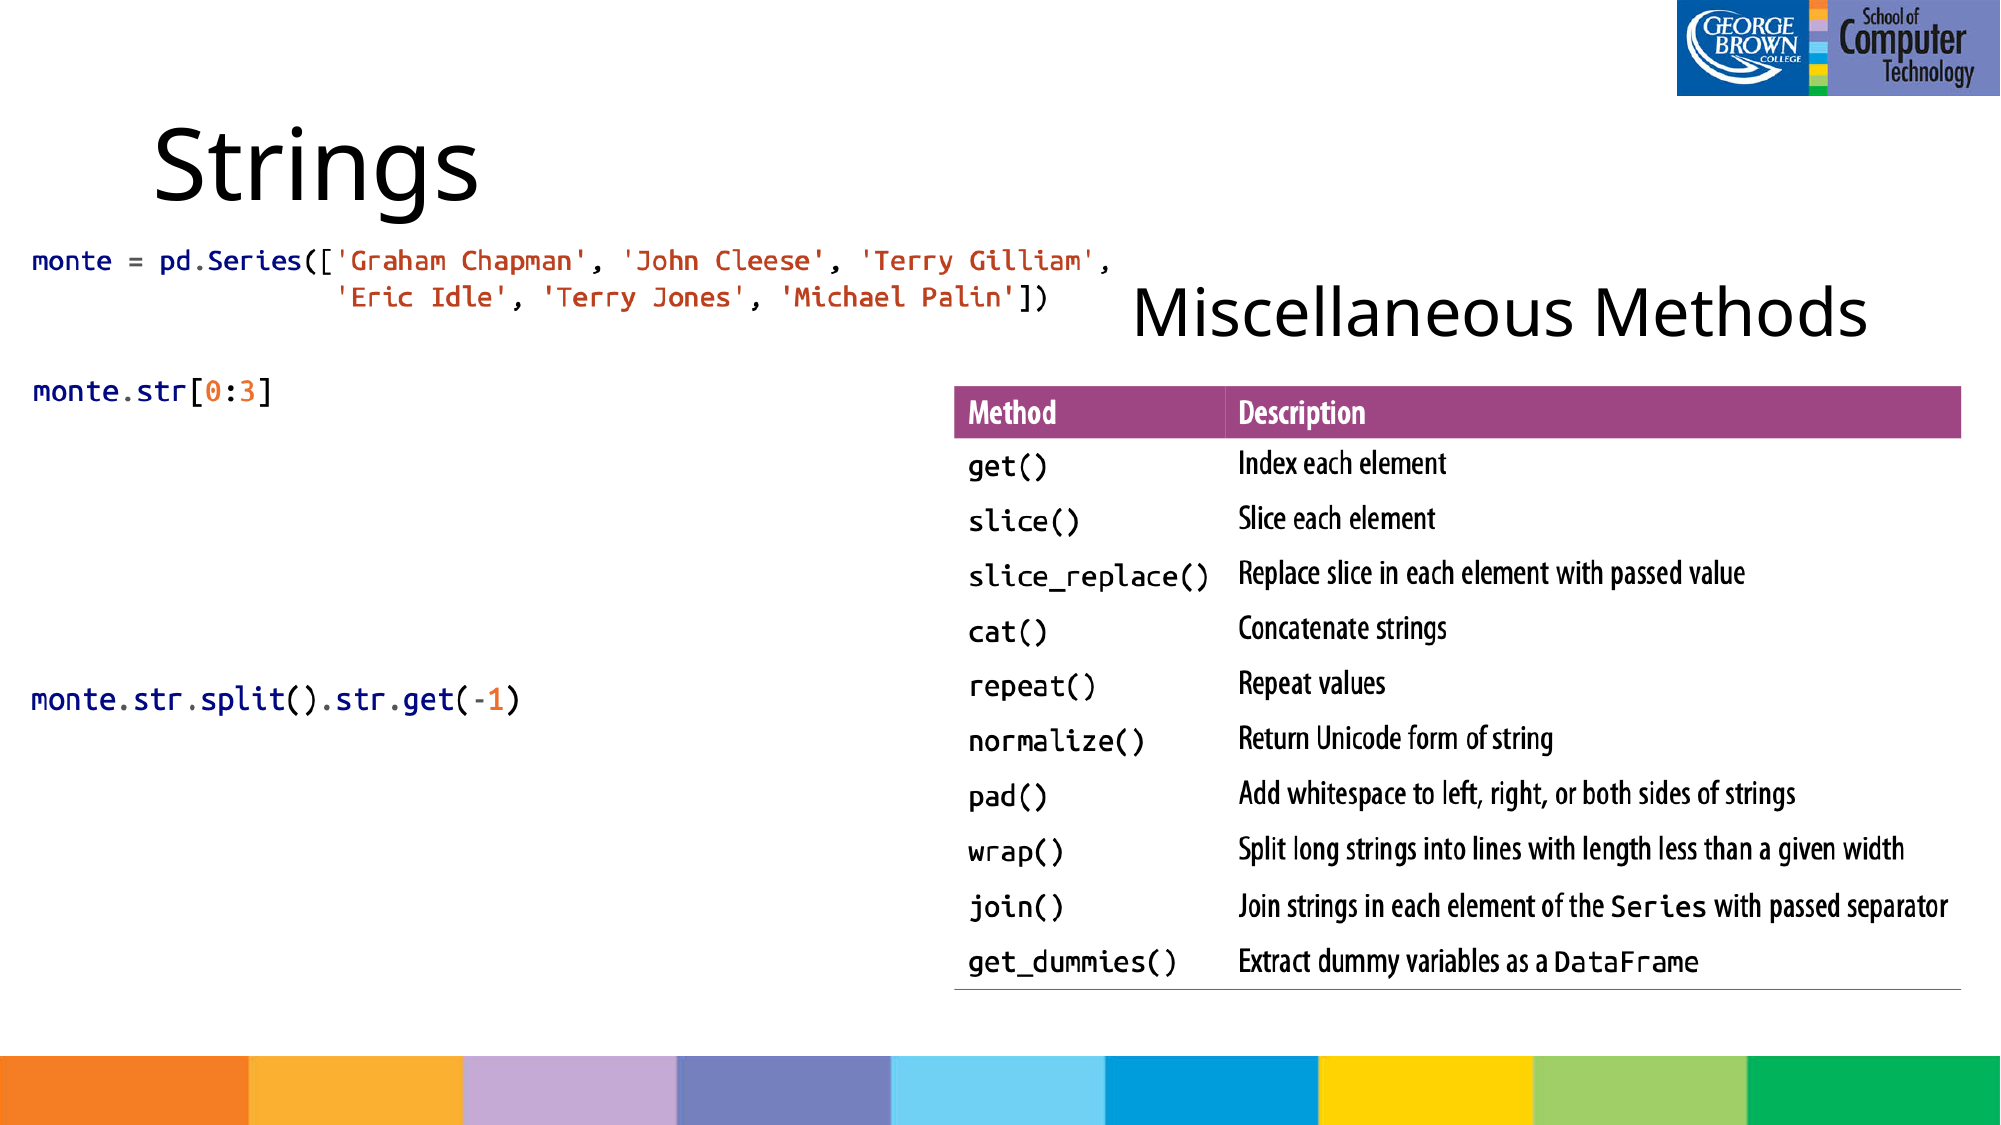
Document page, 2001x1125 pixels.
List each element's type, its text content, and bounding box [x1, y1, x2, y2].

picture [1318, 1056, 2000, 1125]
picture [21, 679, 532, 724]
picture [0, 1056, 1105, 1125]
picture [1677, 0, 2000, 96]
list Miscellaneous Methods [1116, 271, 1942, 367]
title Strings [137, 59, 1863, 271]
picture [930, 367, 1994, 1009]
picture [21, 239, 1125, 324]
picture [21, 368, 288, 415]
